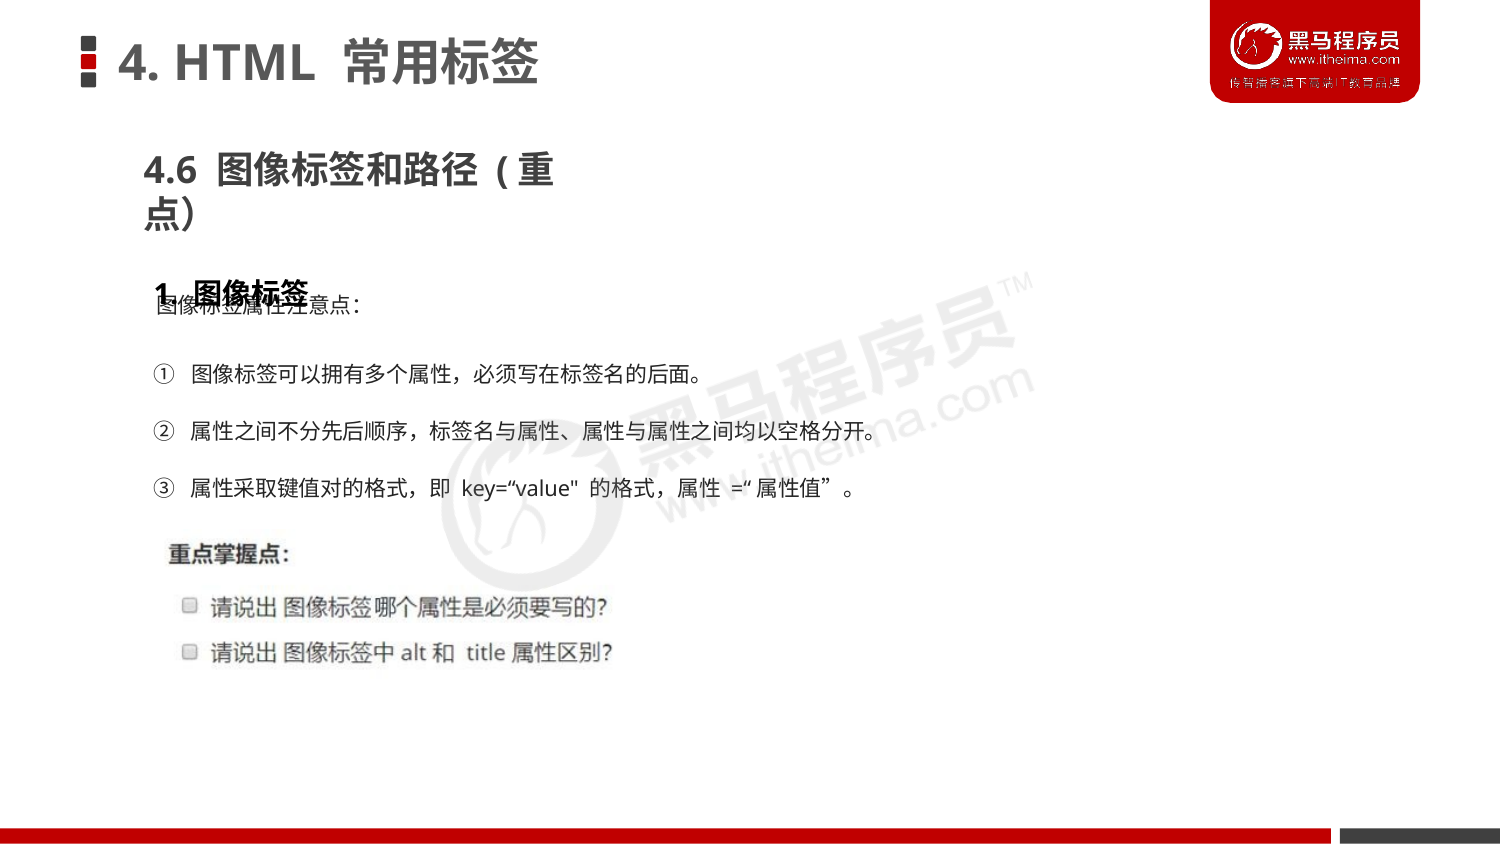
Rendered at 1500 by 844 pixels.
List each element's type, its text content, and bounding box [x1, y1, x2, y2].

text_box [146, 529, 674, 686]
text_box 图像标签属性注意点： ① 图像标签可以拥有多个属性，必须写在标签名的后面。 ② 属性之间不分先后顺序，标签名与属性、属性与属性之间均以空格分开。 ③ 属性采取键值对的格式，即 key=“value" 的格式，属性 =“属性值”。 [151, 311, 401, 501]
text_box 4.6 图像标签和路径 (重点） 1. 图像标签 [141, 145, 615, 311]
text_box [0, 828, 1331, 844]
title 4. HTML 常用标签 [116, 30, 1384, 171]
text_box [401, 210, 1099, 633]
text_box [1211, 11, 1419, 97]
text_box [1384, 97, 1414, 103]
text_box [1339, 828, 1500, 844]
text_box [1209, 0, 1421, 88]
